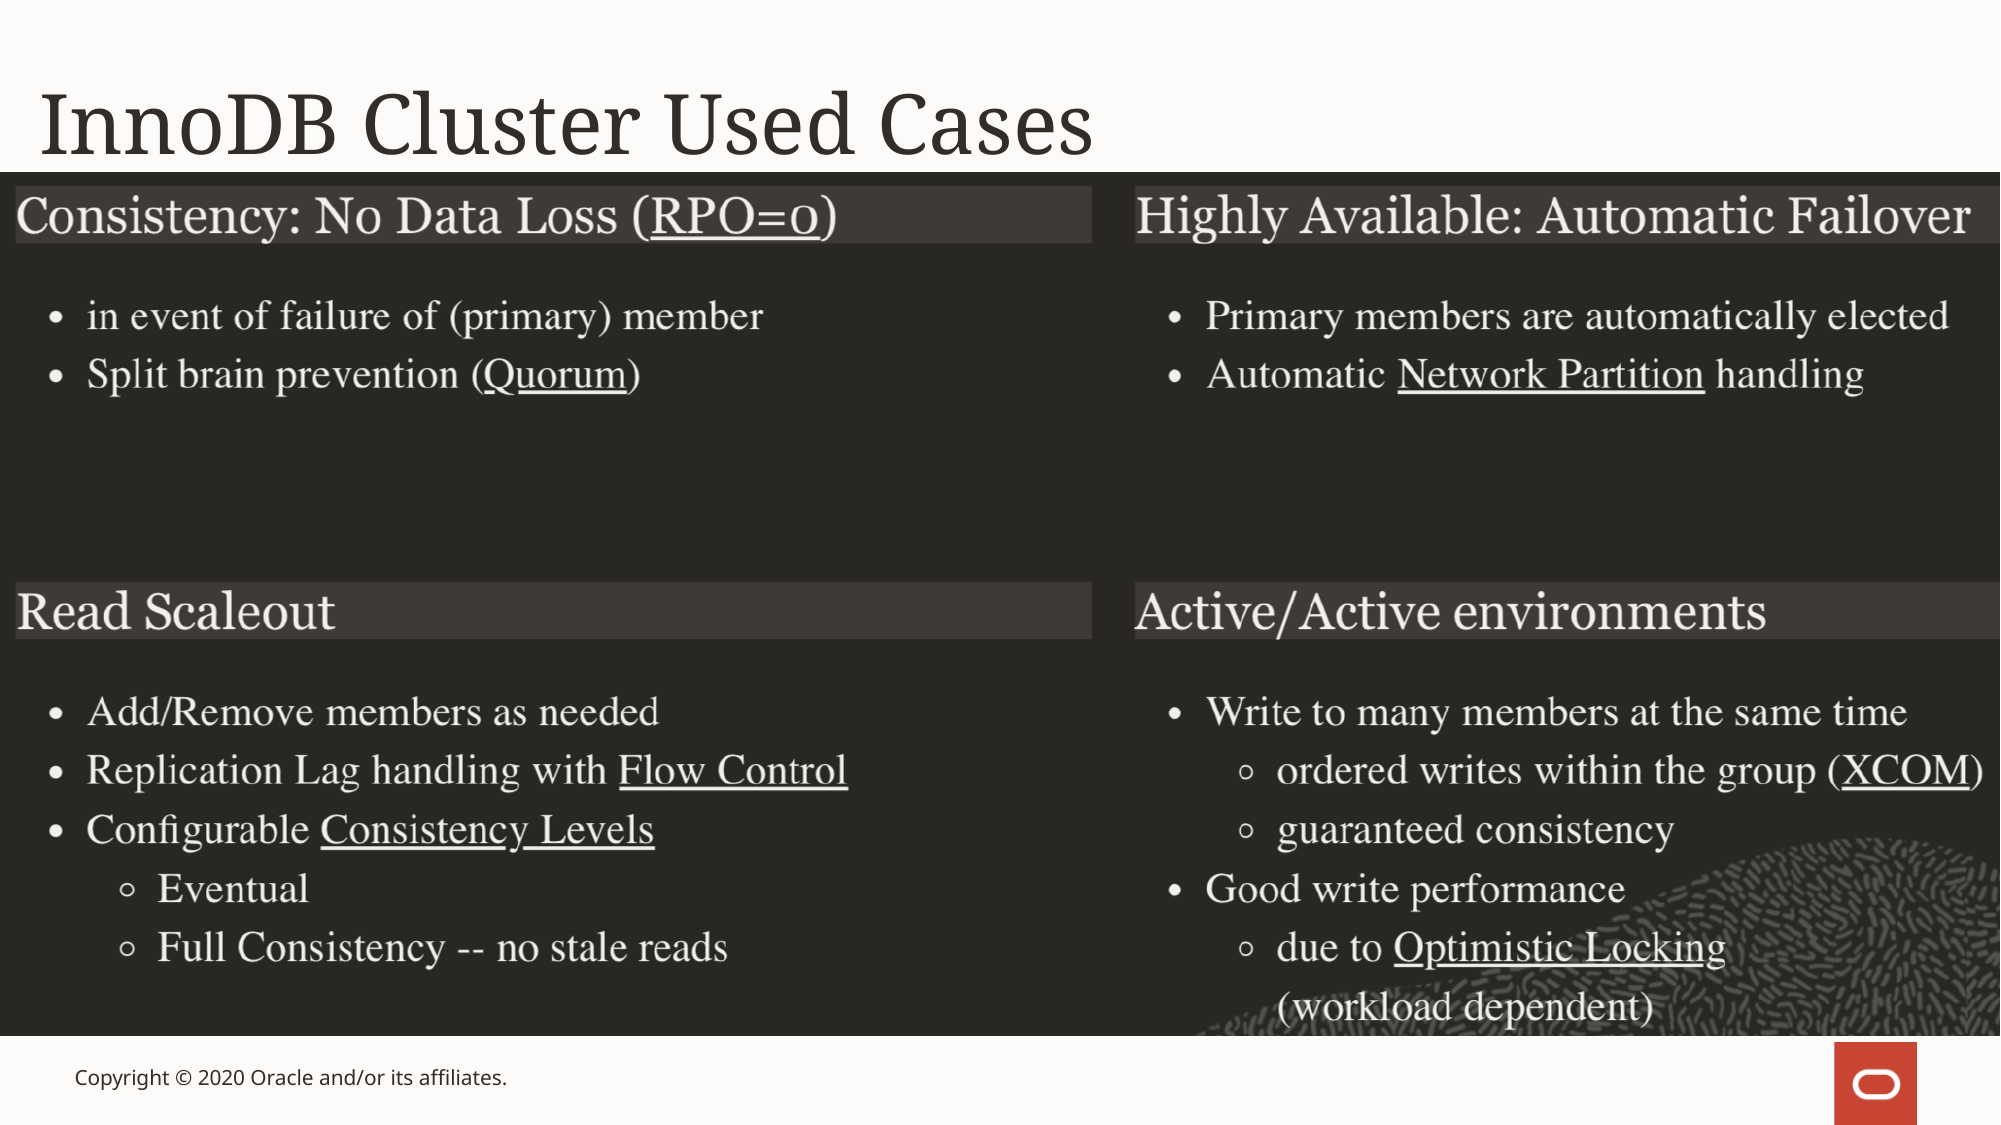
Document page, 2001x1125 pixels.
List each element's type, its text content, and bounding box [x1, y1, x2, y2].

text_box Copyright © 2020 Oracle and/or its affiliates. [59, 1056, 735, 1117]
text_box InnoDB Cluster Used Cases [39, 54, 1932, 172]
picture [0, 172, 2000, 1036]
